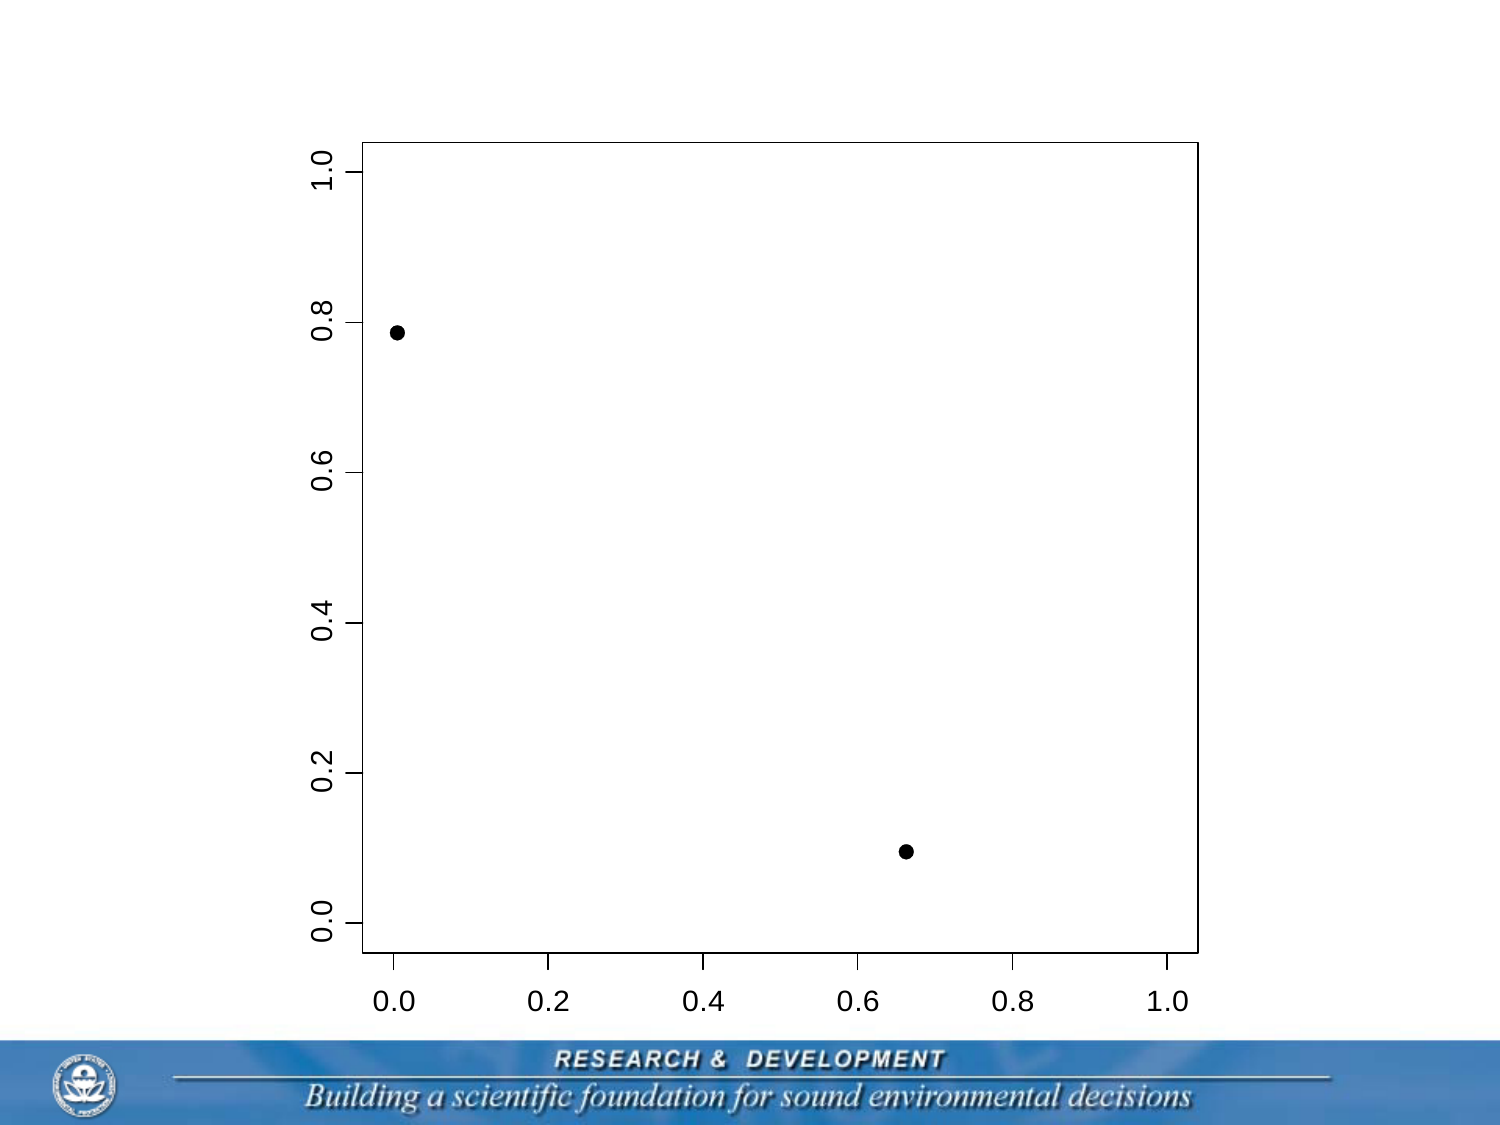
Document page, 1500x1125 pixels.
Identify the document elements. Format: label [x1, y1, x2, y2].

text_box [0, 0, 1500, 1125]
